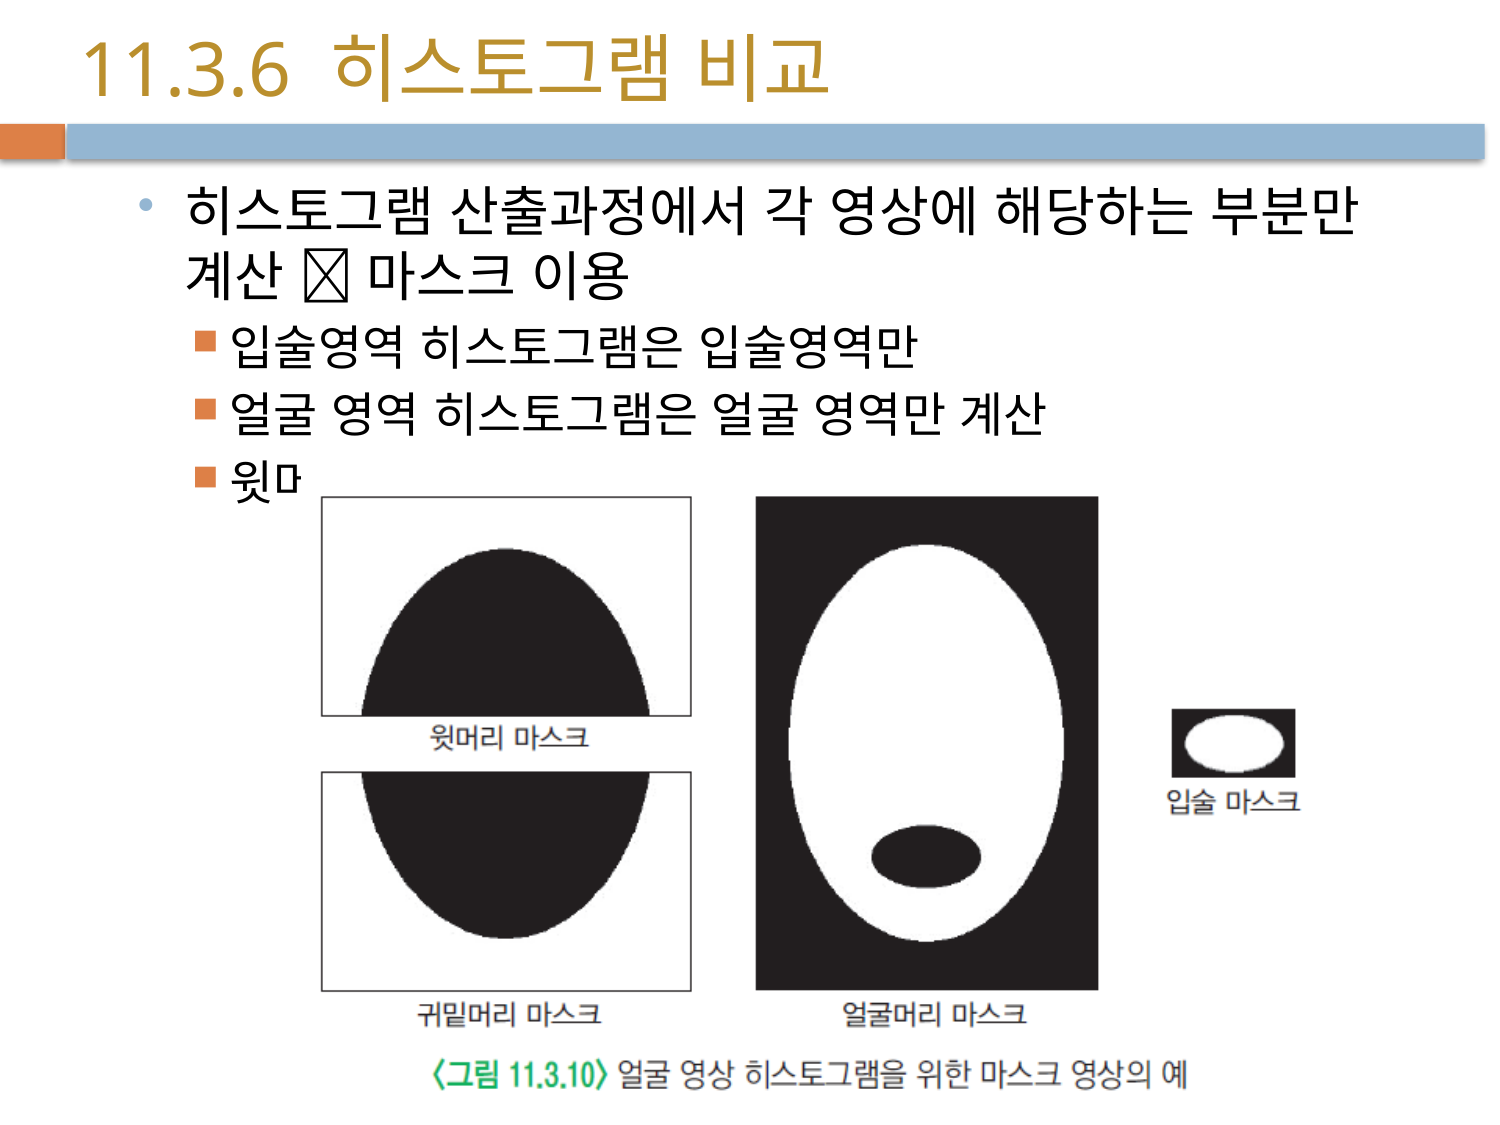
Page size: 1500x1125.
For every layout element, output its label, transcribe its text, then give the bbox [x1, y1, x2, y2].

title 11.3.6 히스토그램 비교 [64, 7, 1471, 126]
list 히스토그램 산출과정에서 각 영상에 해당하는 부분만 계산  마스크 이용 입술영역 히스토그램은 입술영역만 얼굴 영역 히스토그램은 얼굴 영역만 계산 윗머리/ 귀밑머리도 그 영역만 계산 [64, 169, 1471, 1056]
picture [300, 455, 1341, 1115]
